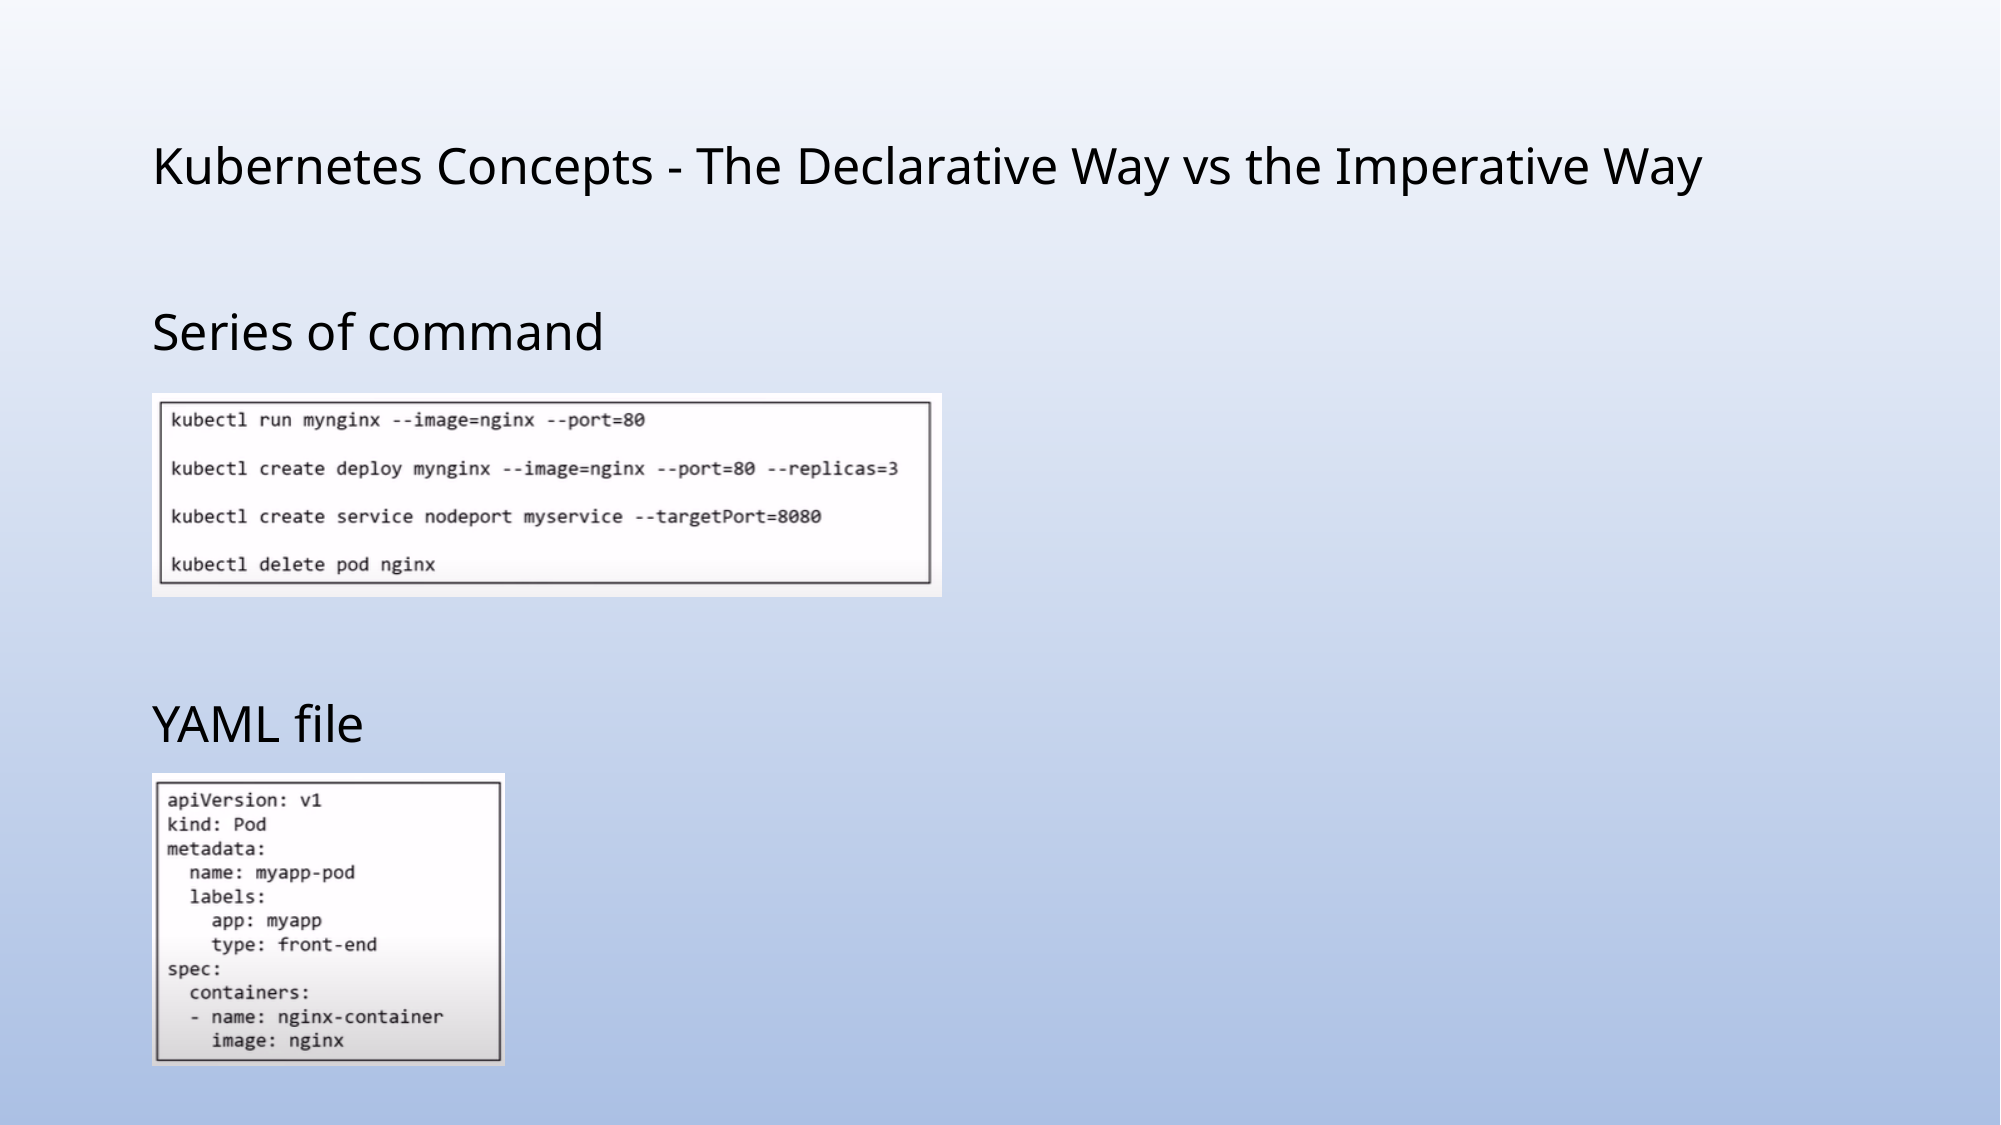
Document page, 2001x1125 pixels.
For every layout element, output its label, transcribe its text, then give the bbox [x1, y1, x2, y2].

picture [152, 393, 942, 597]
title Kubernetes Concepts - The Declarative Way vs the Imperative Way [137, 59, 1863, 278]
picture [152, 773, 505, 1066]
list Series of command YAML file [137, 299, 1863, 1014]
